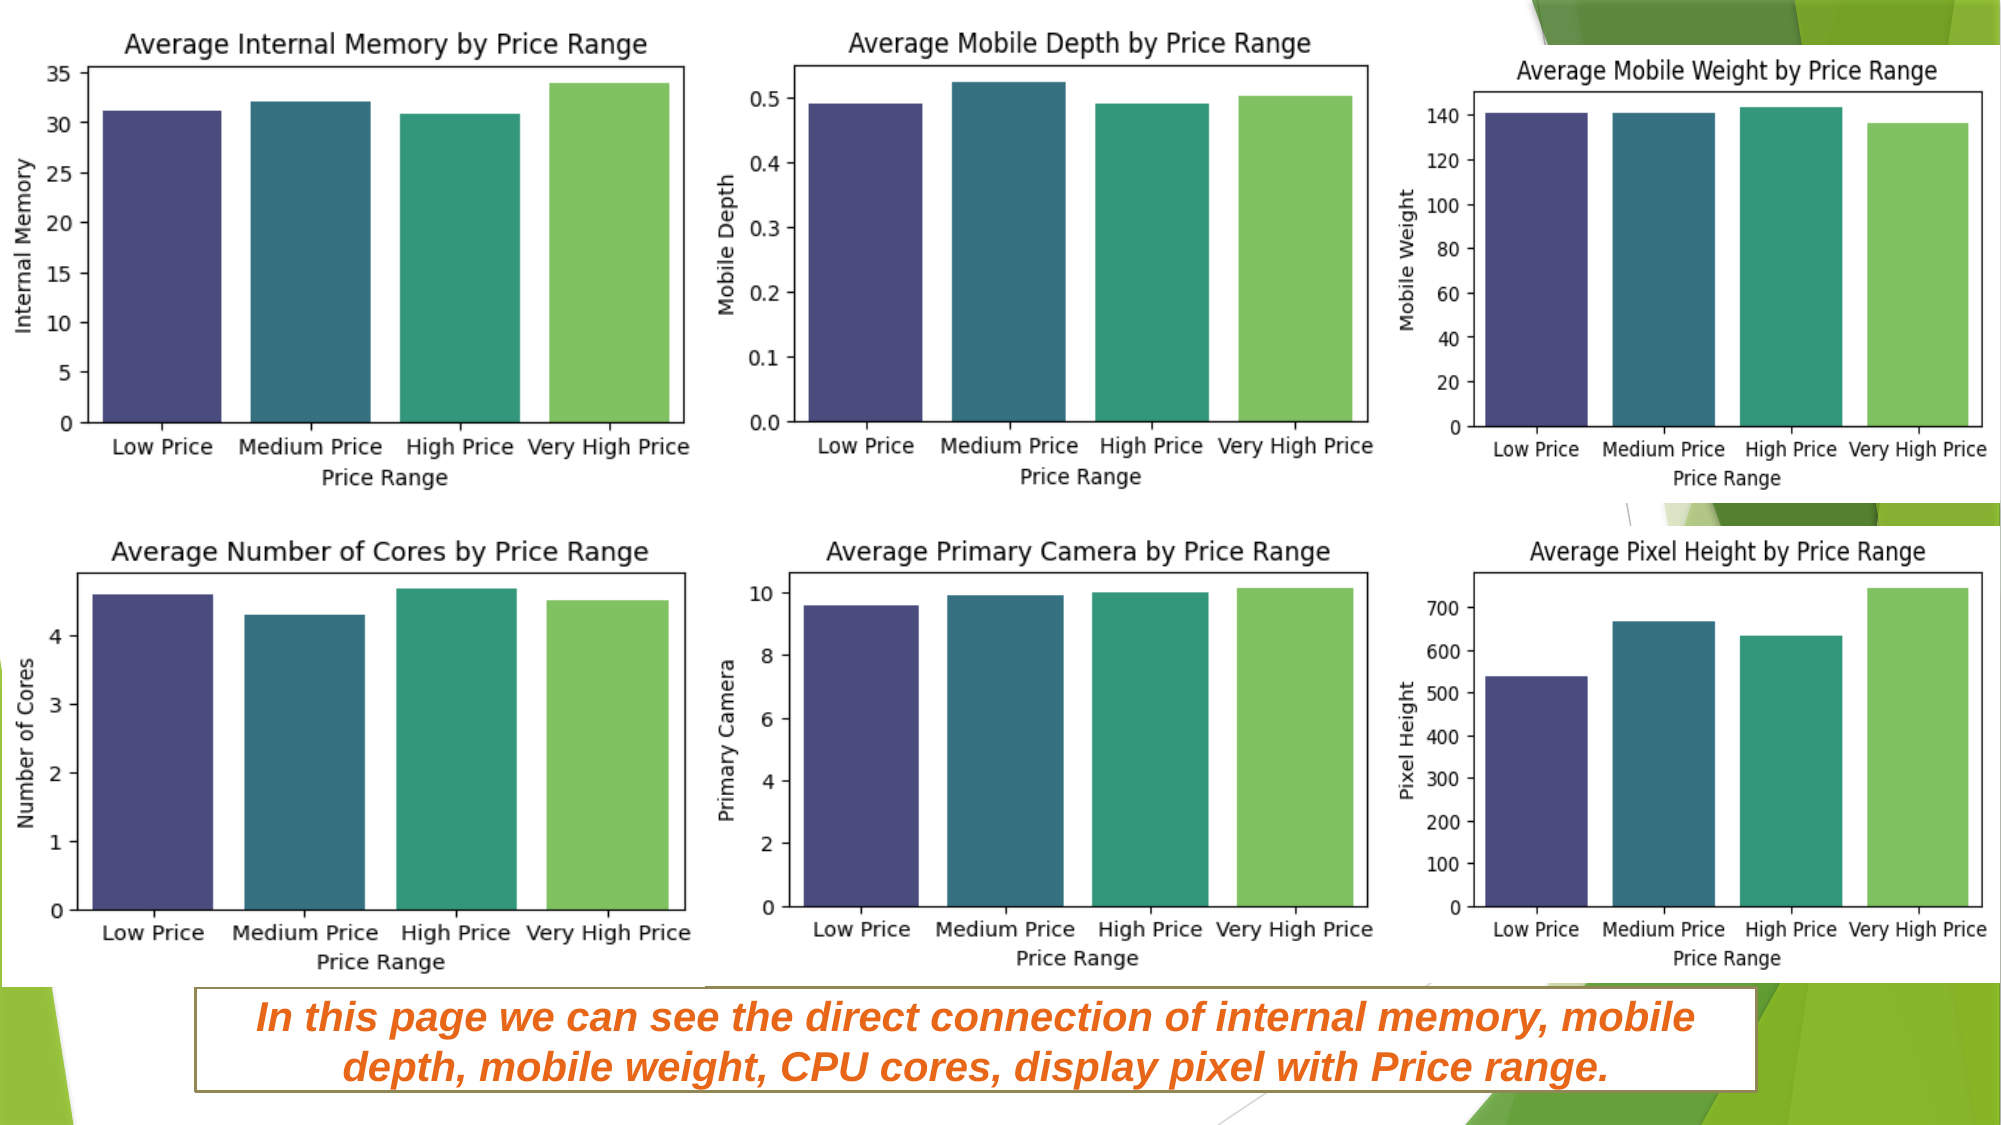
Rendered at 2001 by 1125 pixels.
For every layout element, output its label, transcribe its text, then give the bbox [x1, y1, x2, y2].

picture [0, 16, 2000, 505]
text_box In this page we can see the direct connection of internal memory, mobile depth, mobile weight, CPU cores, display pixel with Price range. [194, 993, 1758, 1093]
picture [2, 525, 2000, 987]
